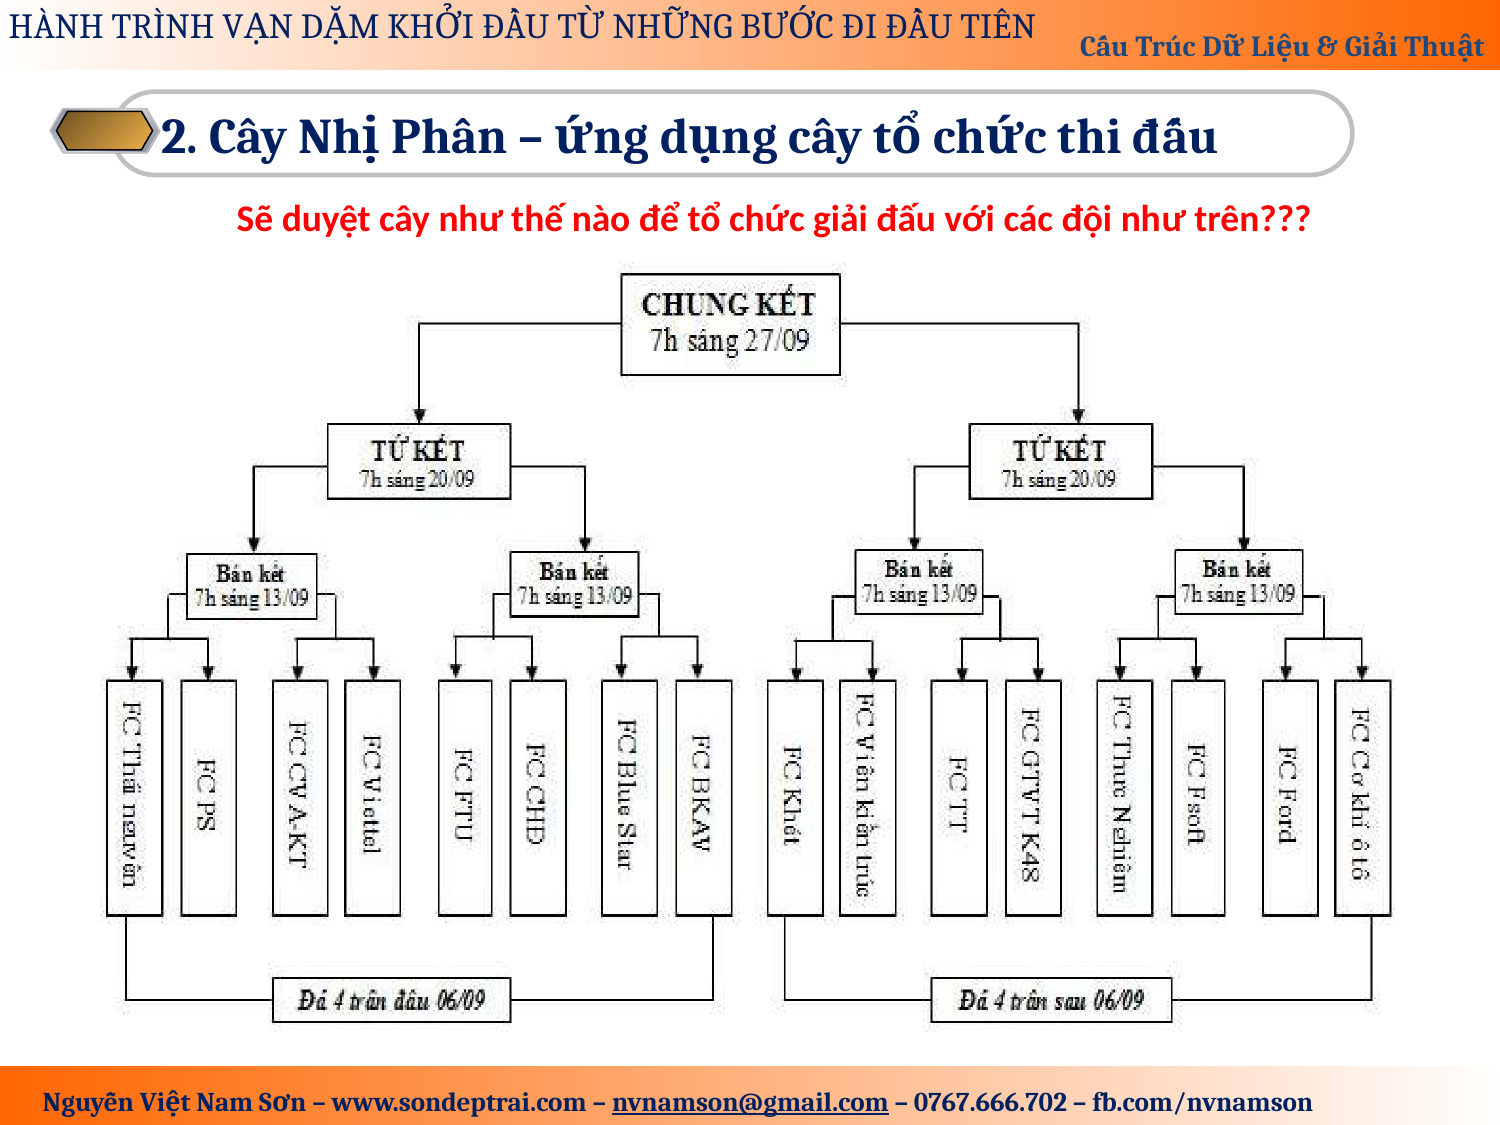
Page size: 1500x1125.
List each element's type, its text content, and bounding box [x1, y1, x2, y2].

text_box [558, 1106, 562, 1125]
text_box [646, 1067, 650, 1099]
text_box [586, 8, 590, 36]
text_box 3 [821, 1067, 826, 1113]
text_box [646, 1100, 650, 1113]
text_box 3 [674, 37, 679, 70]
text_box Sẽ duyệt cây như thế nào để tổ chức giải đấu với các đội như trên??? [221, 186, 1356, 247]
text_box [83, 261, 1416, 1034]
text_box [586, 38, 590, 70]
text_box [646, 1115, 650, 1125]
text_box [558, 1067, 562, 1103]
text_box 3 [674, 0, 679, 8]
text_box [498, 0, 502, 21]
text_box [498, 31, 502, 70]
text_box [49, 91, 1353, 176]
text_box 3 [674, 10, 680, 36]
